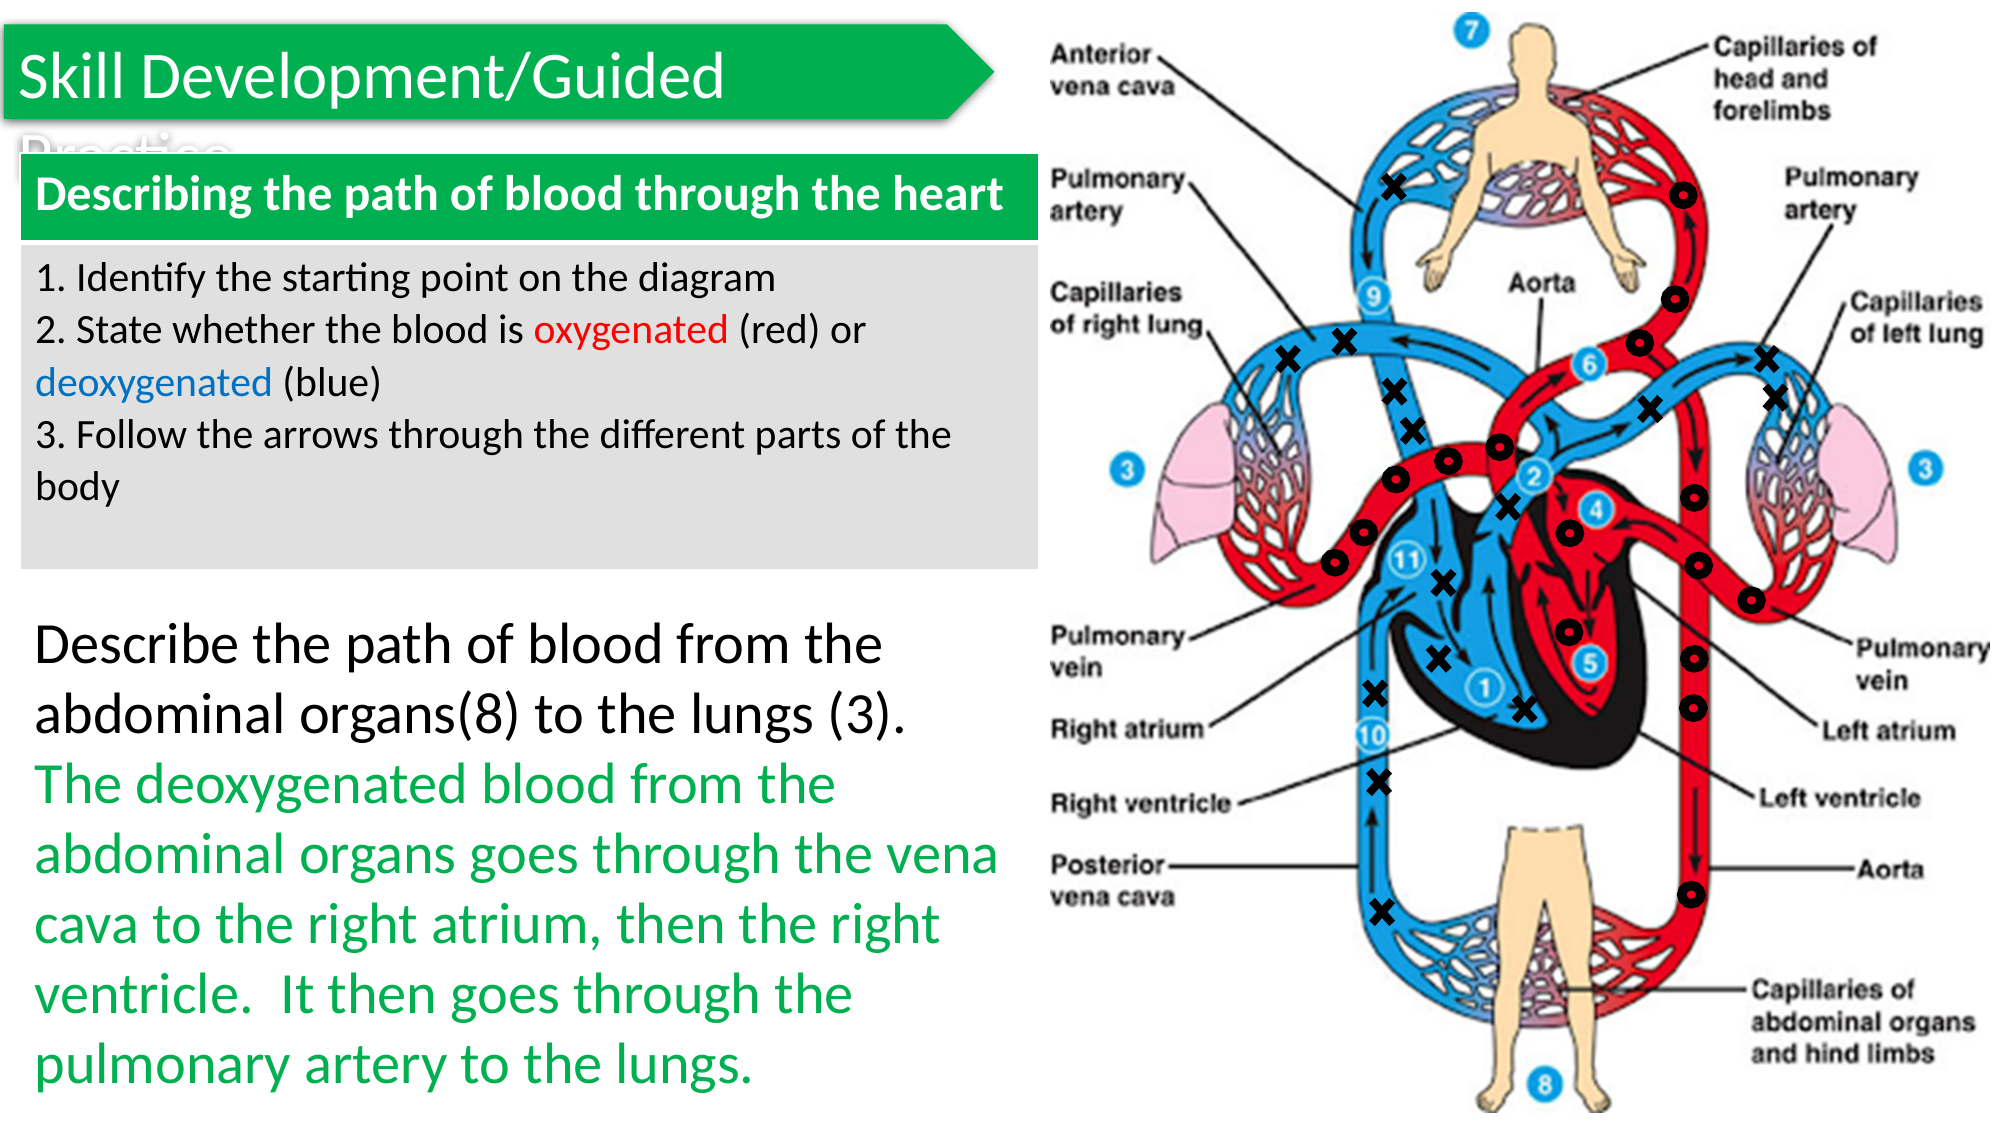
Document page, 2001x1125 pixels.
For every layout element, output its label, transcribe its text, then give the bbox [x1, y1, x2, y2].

table_cell 1. Identify the starting point on the diagram 2. State whether the blood is oxygenated (red) or deoxygenated (blue) 3. Follow the arrows through the different parts of the body [21, 245, 1038, 569]
table_header Describing the path of blood through the heart [21, 154, 1038, 240]
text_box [1050, 12, 1990, 1113]
text_box Skill Development/Guided Practice [3, 24, 995, 119]
text_box Describe the path of blood from the abdominal organs(8) to the lungs (3). The deoxygenated blood from the abdominal organs goes through the vena cava to the right atrium, then the right ventricle. It then goes through the pulmonary artery to the lungs. [19, 597, 1050, 1103]
